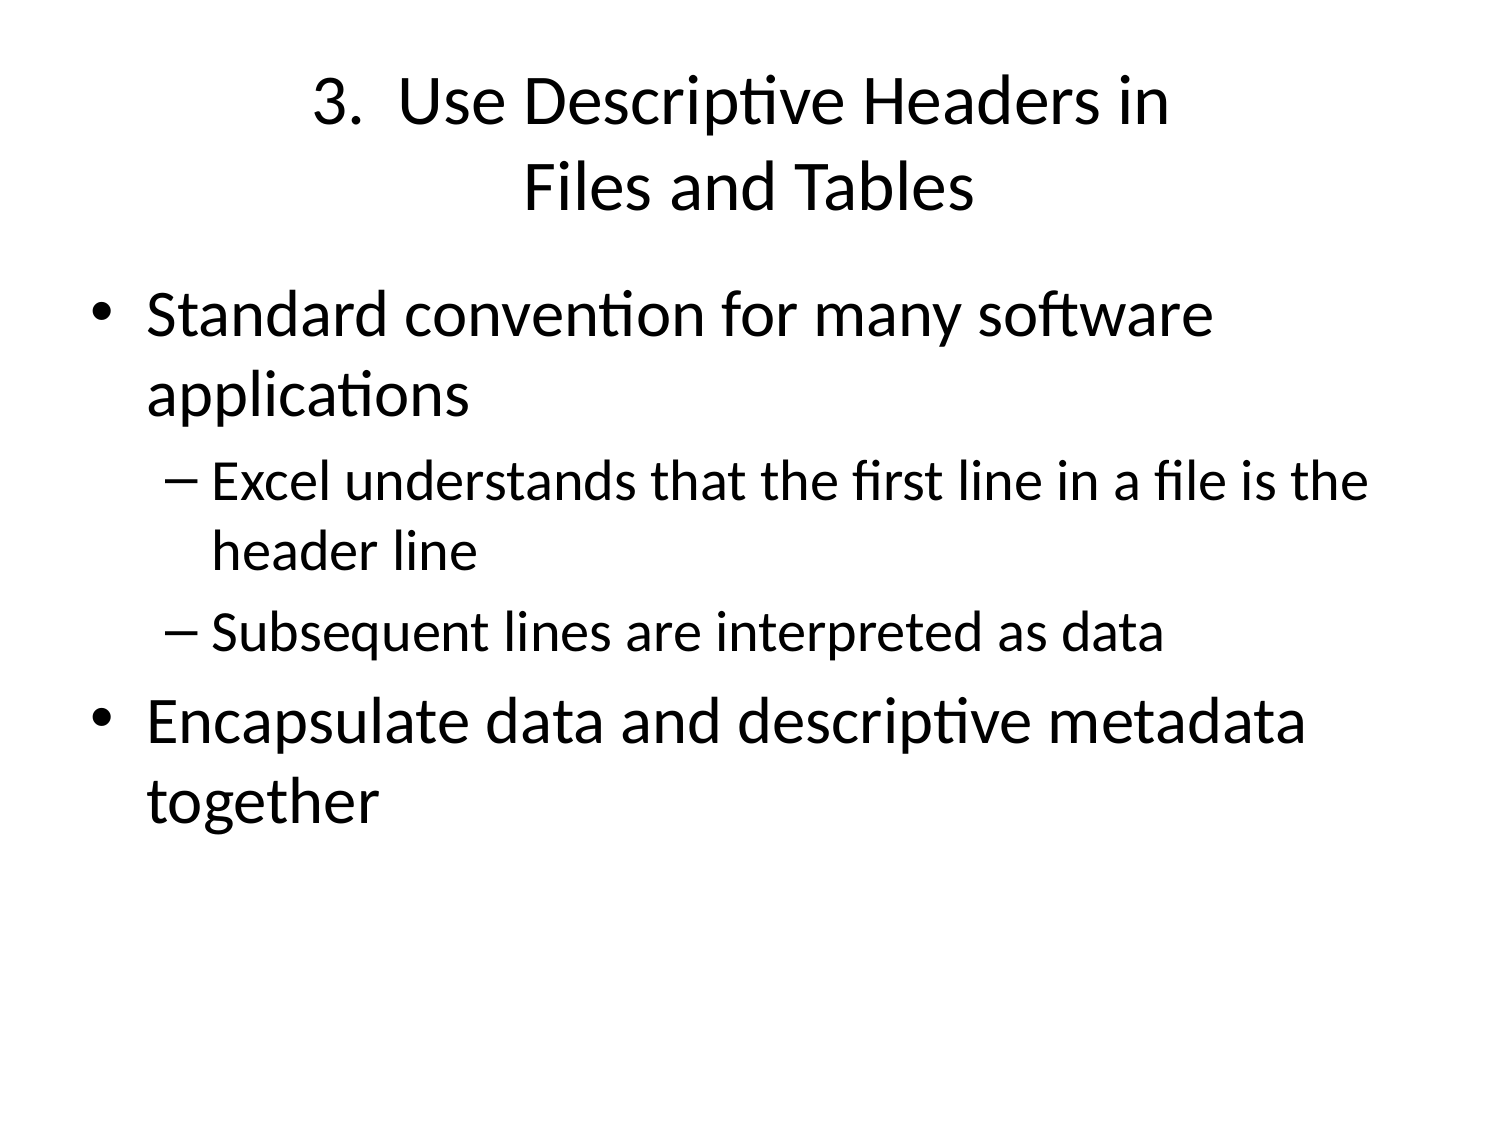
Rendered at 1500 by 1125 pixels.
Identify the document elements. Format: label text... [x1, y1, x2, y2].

title 3. Use Descriptive Headers in Files and Tables [75, 45, 1425, 233]
list Standard convention for many software applications Excel understands that the first line in a file is the header line Subsequent lines are interpreted as data Encapsulate data and descriptive metadata together [75, 262, 1425, 1005]
